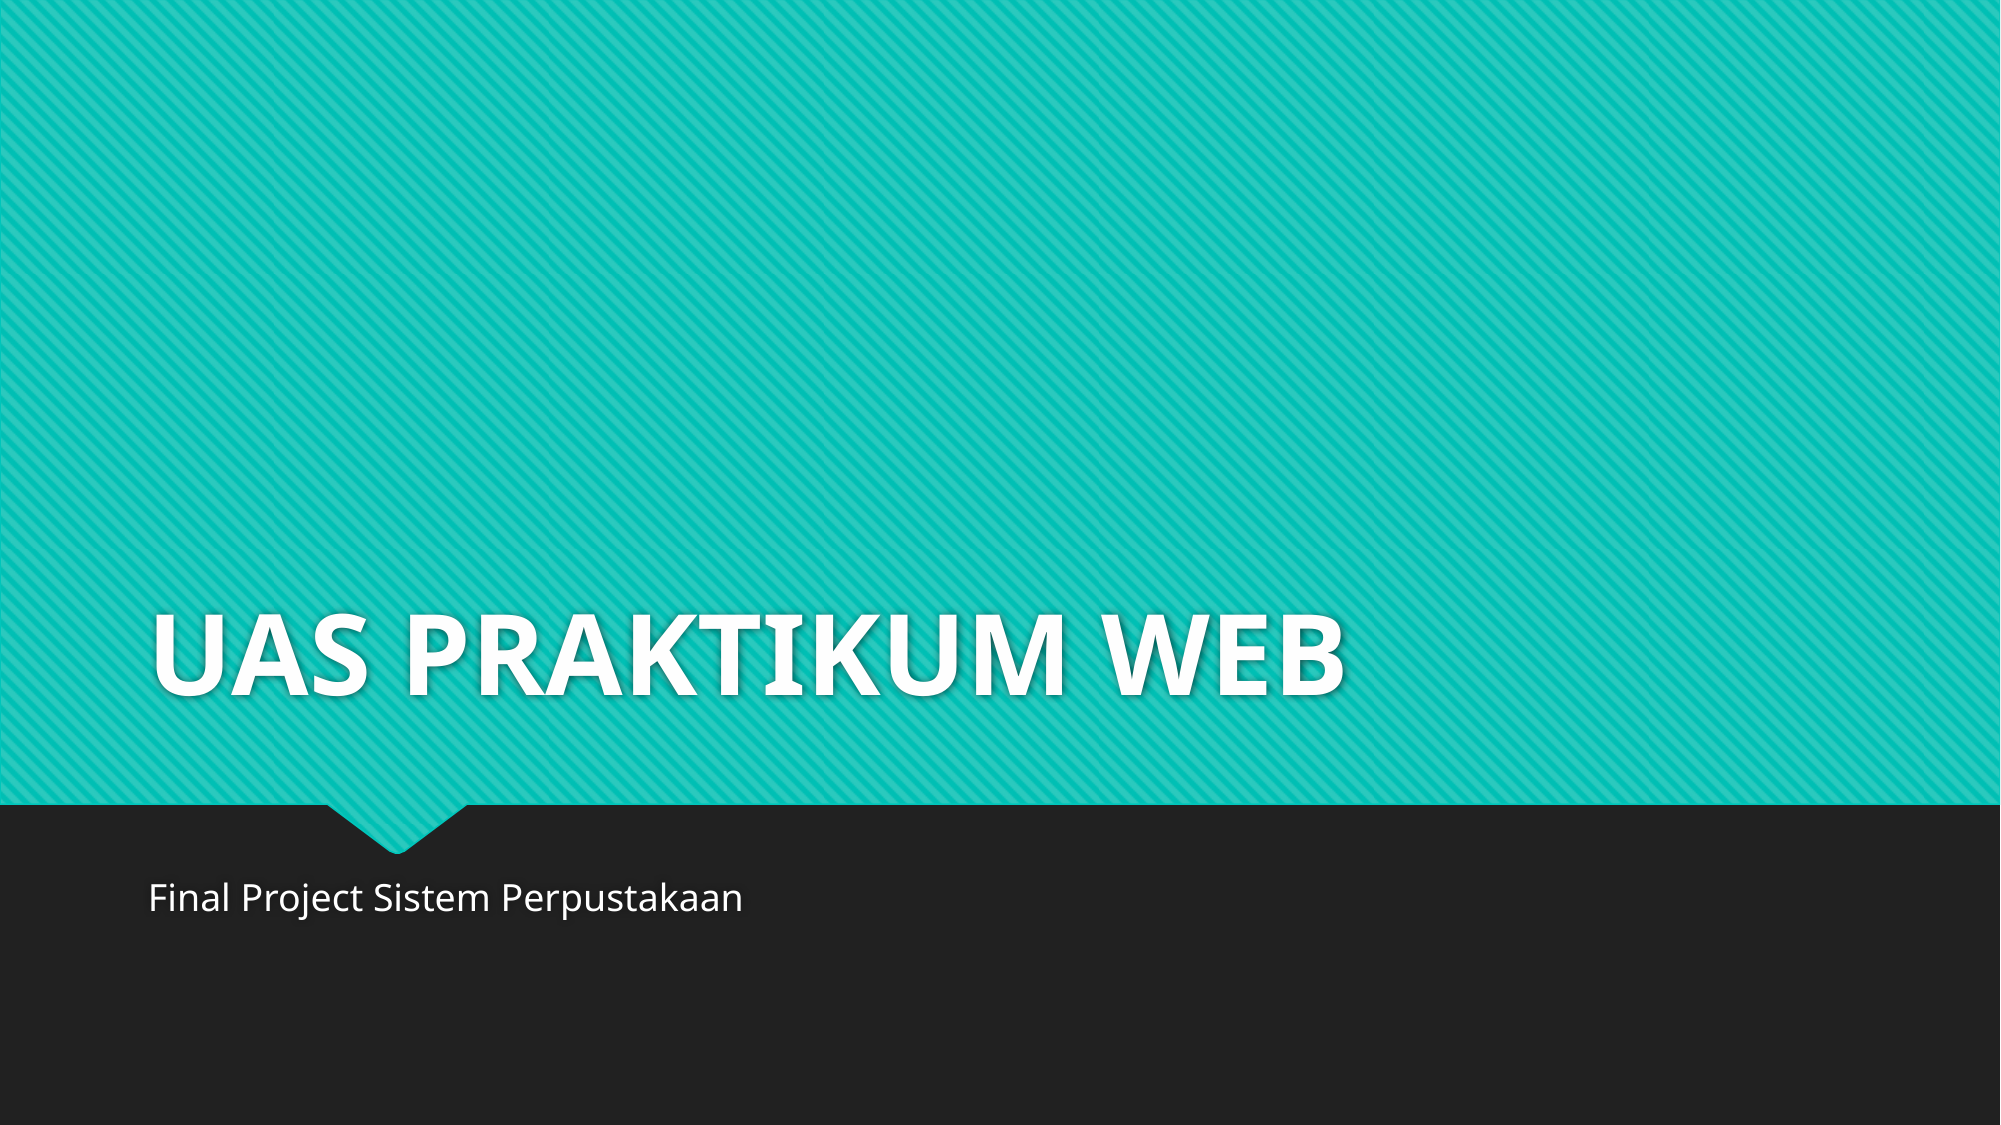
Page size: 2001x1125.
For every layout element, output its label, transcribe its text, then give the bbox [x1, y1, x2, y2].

title UAS PRAKTIKUM WEB [132, 237, 1868, 726]
subtitle Final Project Sistem Perpustakaan [132, 866, 1868, 938]
